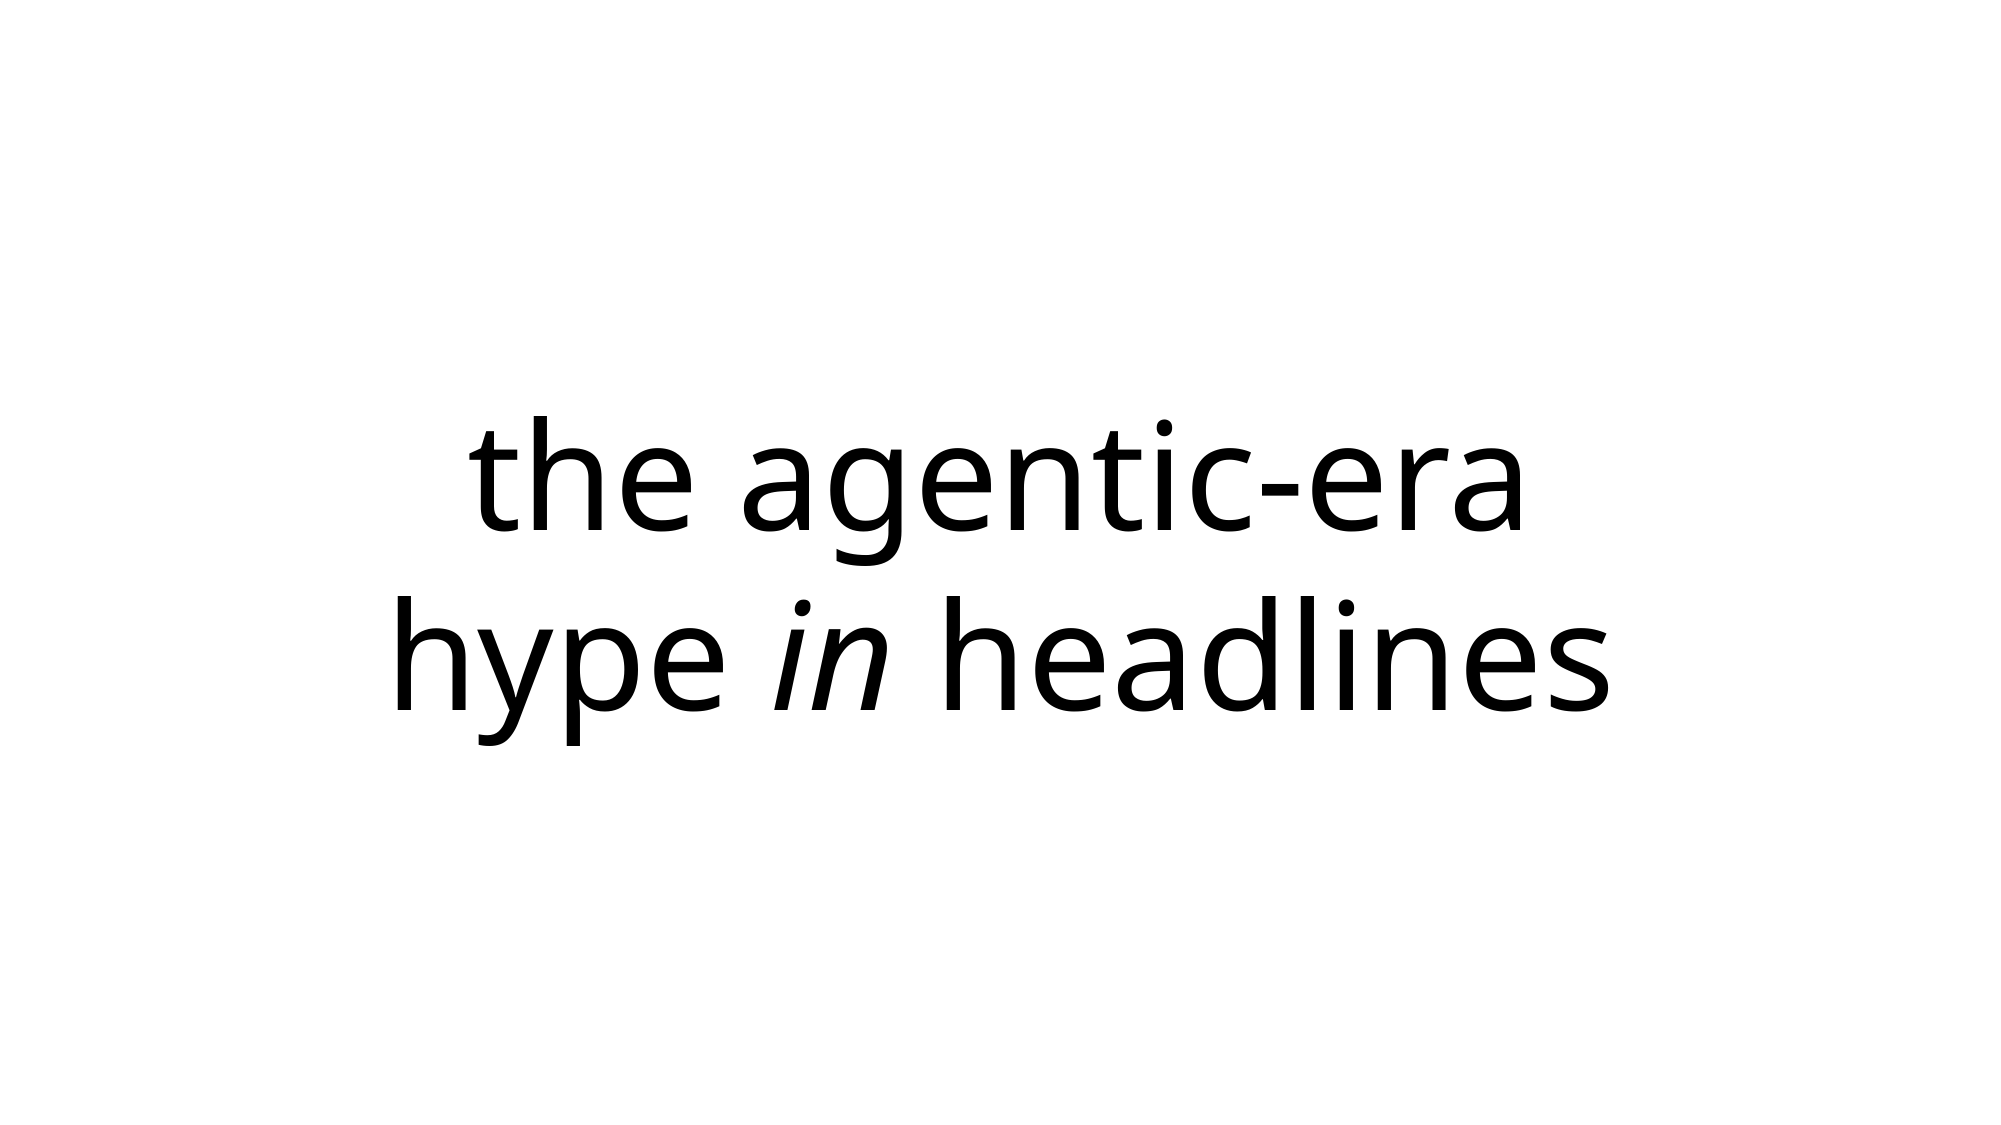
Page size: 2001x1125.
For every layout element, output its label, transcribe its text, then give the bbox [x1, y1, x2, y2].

text_box the agentic-era hype in headlines [370, 373, 1630, 748]
